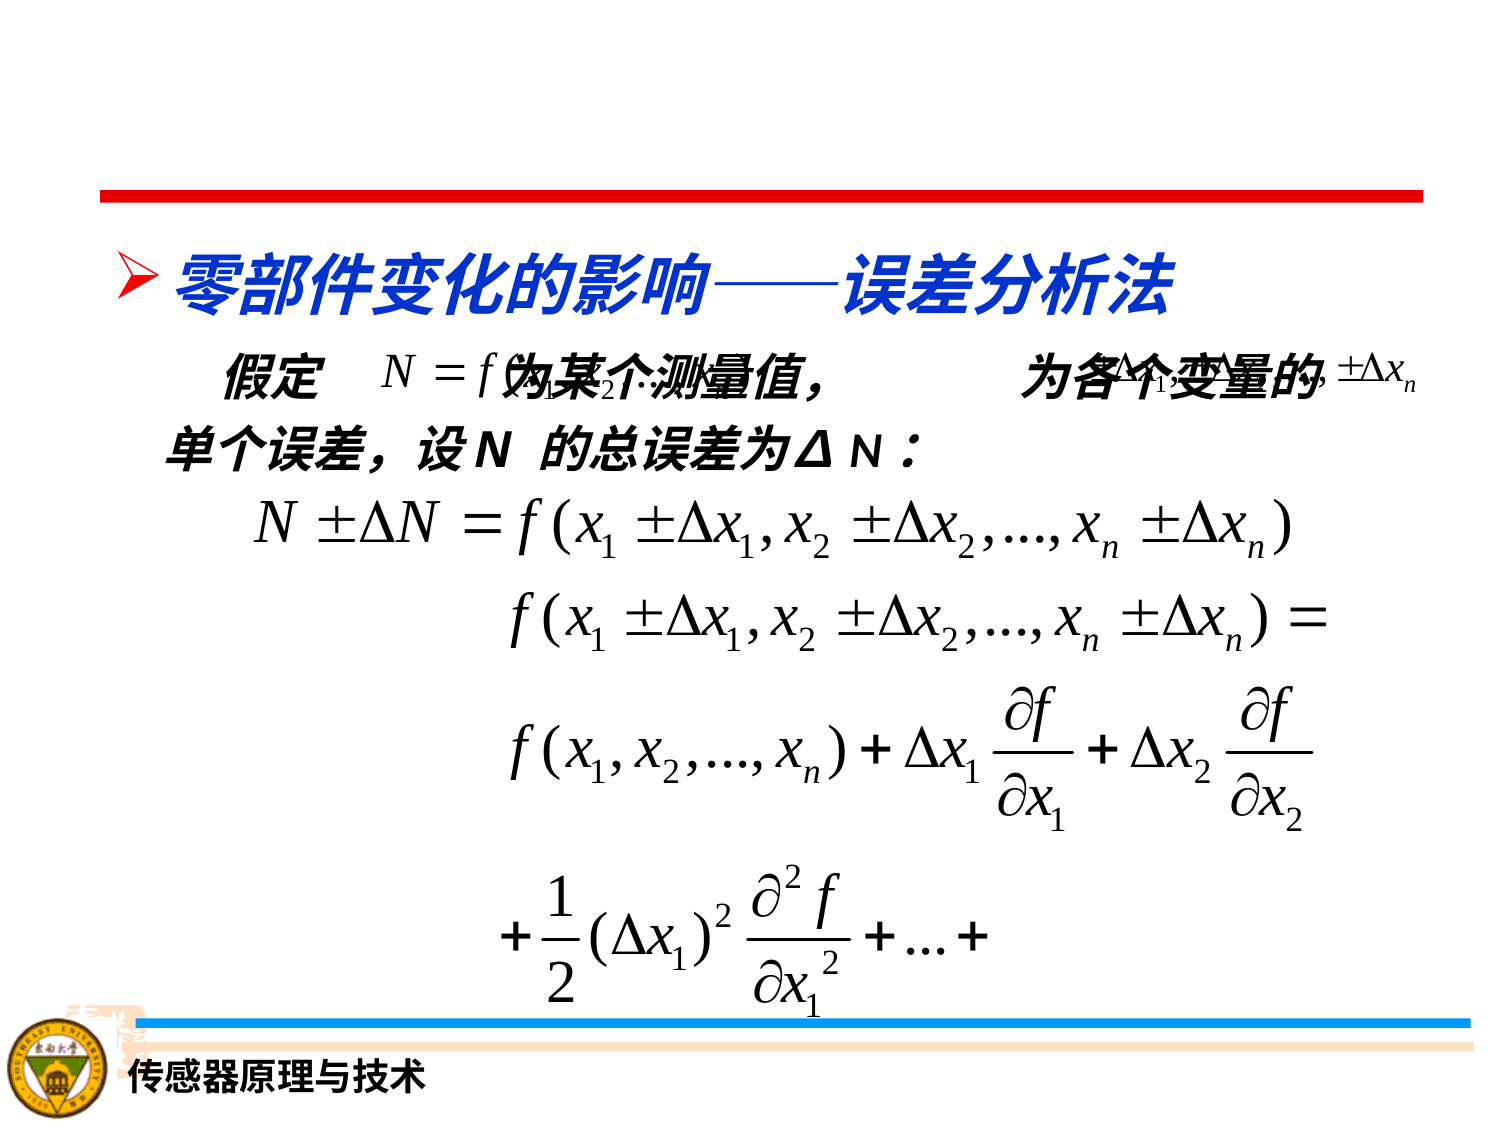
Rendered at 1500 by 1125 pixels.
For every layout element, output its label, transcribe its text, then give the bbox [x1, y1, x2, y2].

text_box 零部件变化的影响——误差分析法 [97, 219, 1199, 331]
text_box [147, 326, 1424, 504]
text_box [242, 479, 1306, 574]
picture [0, 1017, 117, 1125]
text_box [489, 574, 1329, 1033]
